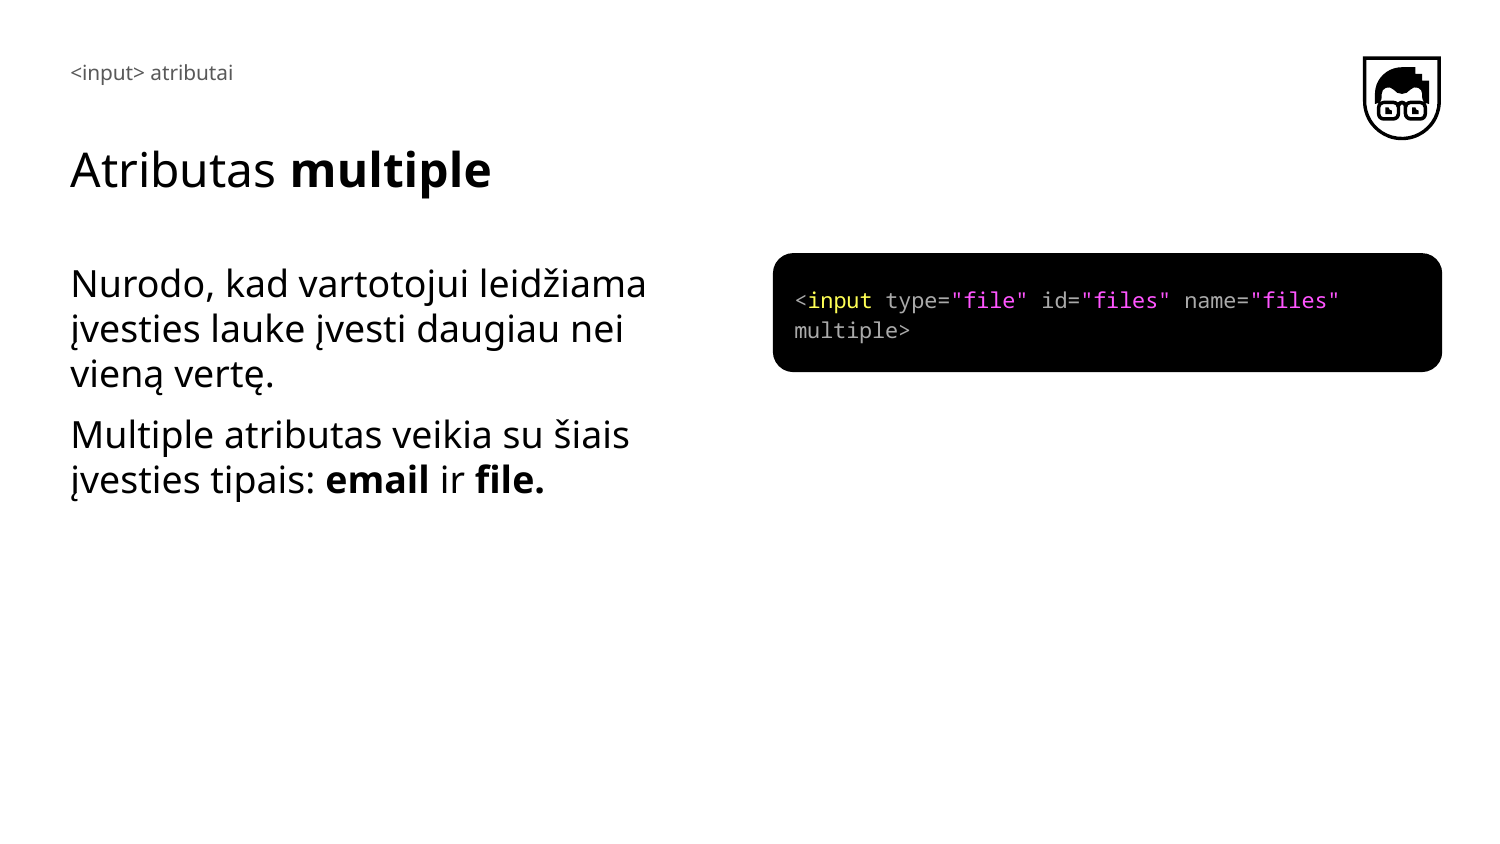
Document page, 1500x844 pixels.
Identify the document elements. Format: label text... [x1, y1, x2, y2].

list Nurodo, kad vartotojui leidžiama įvesties lauke įvesti daugiau nei vieną vertę. Multiple atributas veikia su šiais įvesties tipais: email ir file. [59, 253, 693, 801]
title Atributas multiple [59, 140, 1325, 208]
list <input> atributai [59, 56, 750, 113]
text_box <input type="file" id="files" name="files" multiple> [773, 253, 1442, 372]
